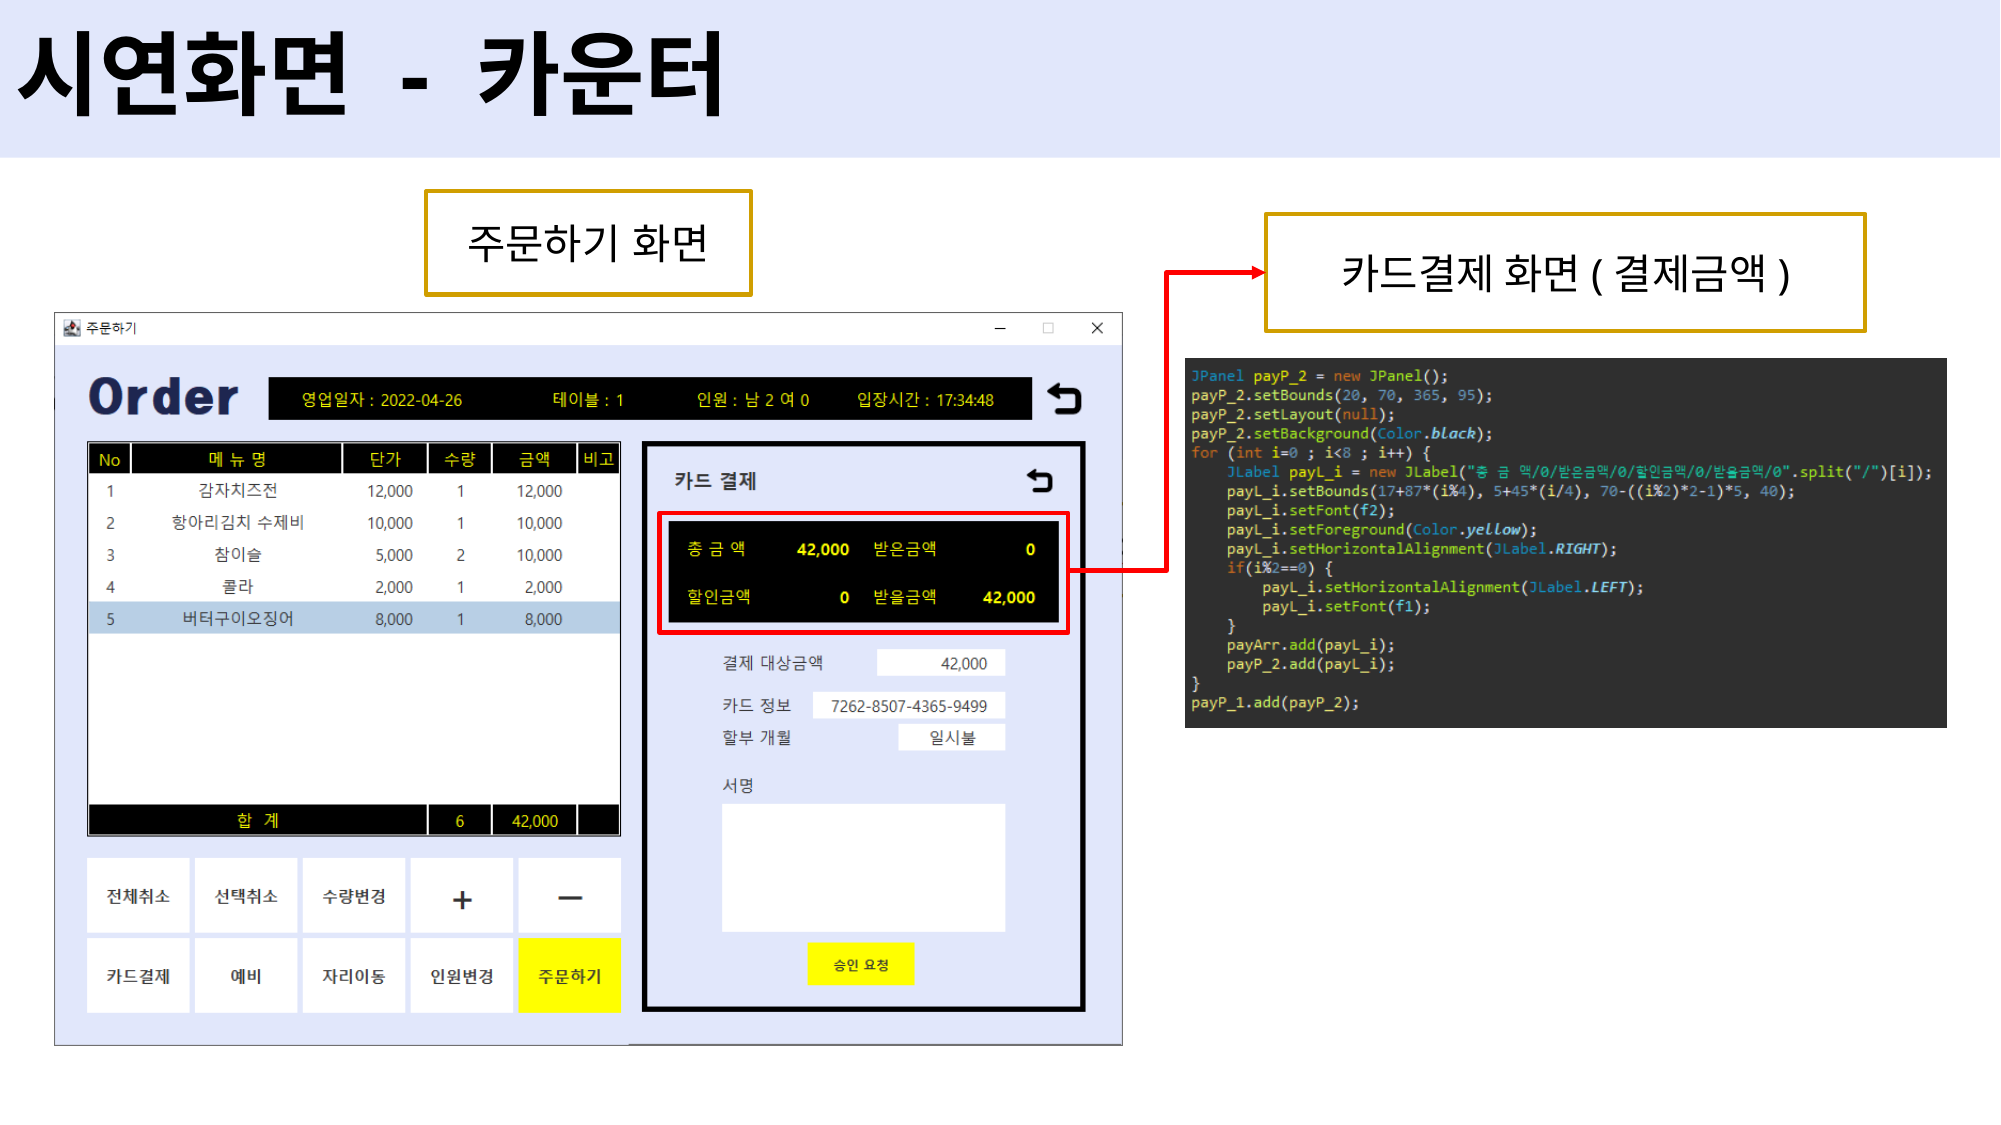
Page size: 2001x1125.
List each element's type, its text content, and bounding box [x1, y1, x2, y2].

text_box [1069, 273, 1267, 571]
title 시연화면 - 카운터 [0, 0, 2000, 158]
text_box 카드결제 화면(결제금액) [1264, 212, 1867, 333]
text_box 주문하기 화면 [424, 189, 753, 297]
picture [1185, 358, 1947, 728]
picture [54, 311, 1123, 1048]
